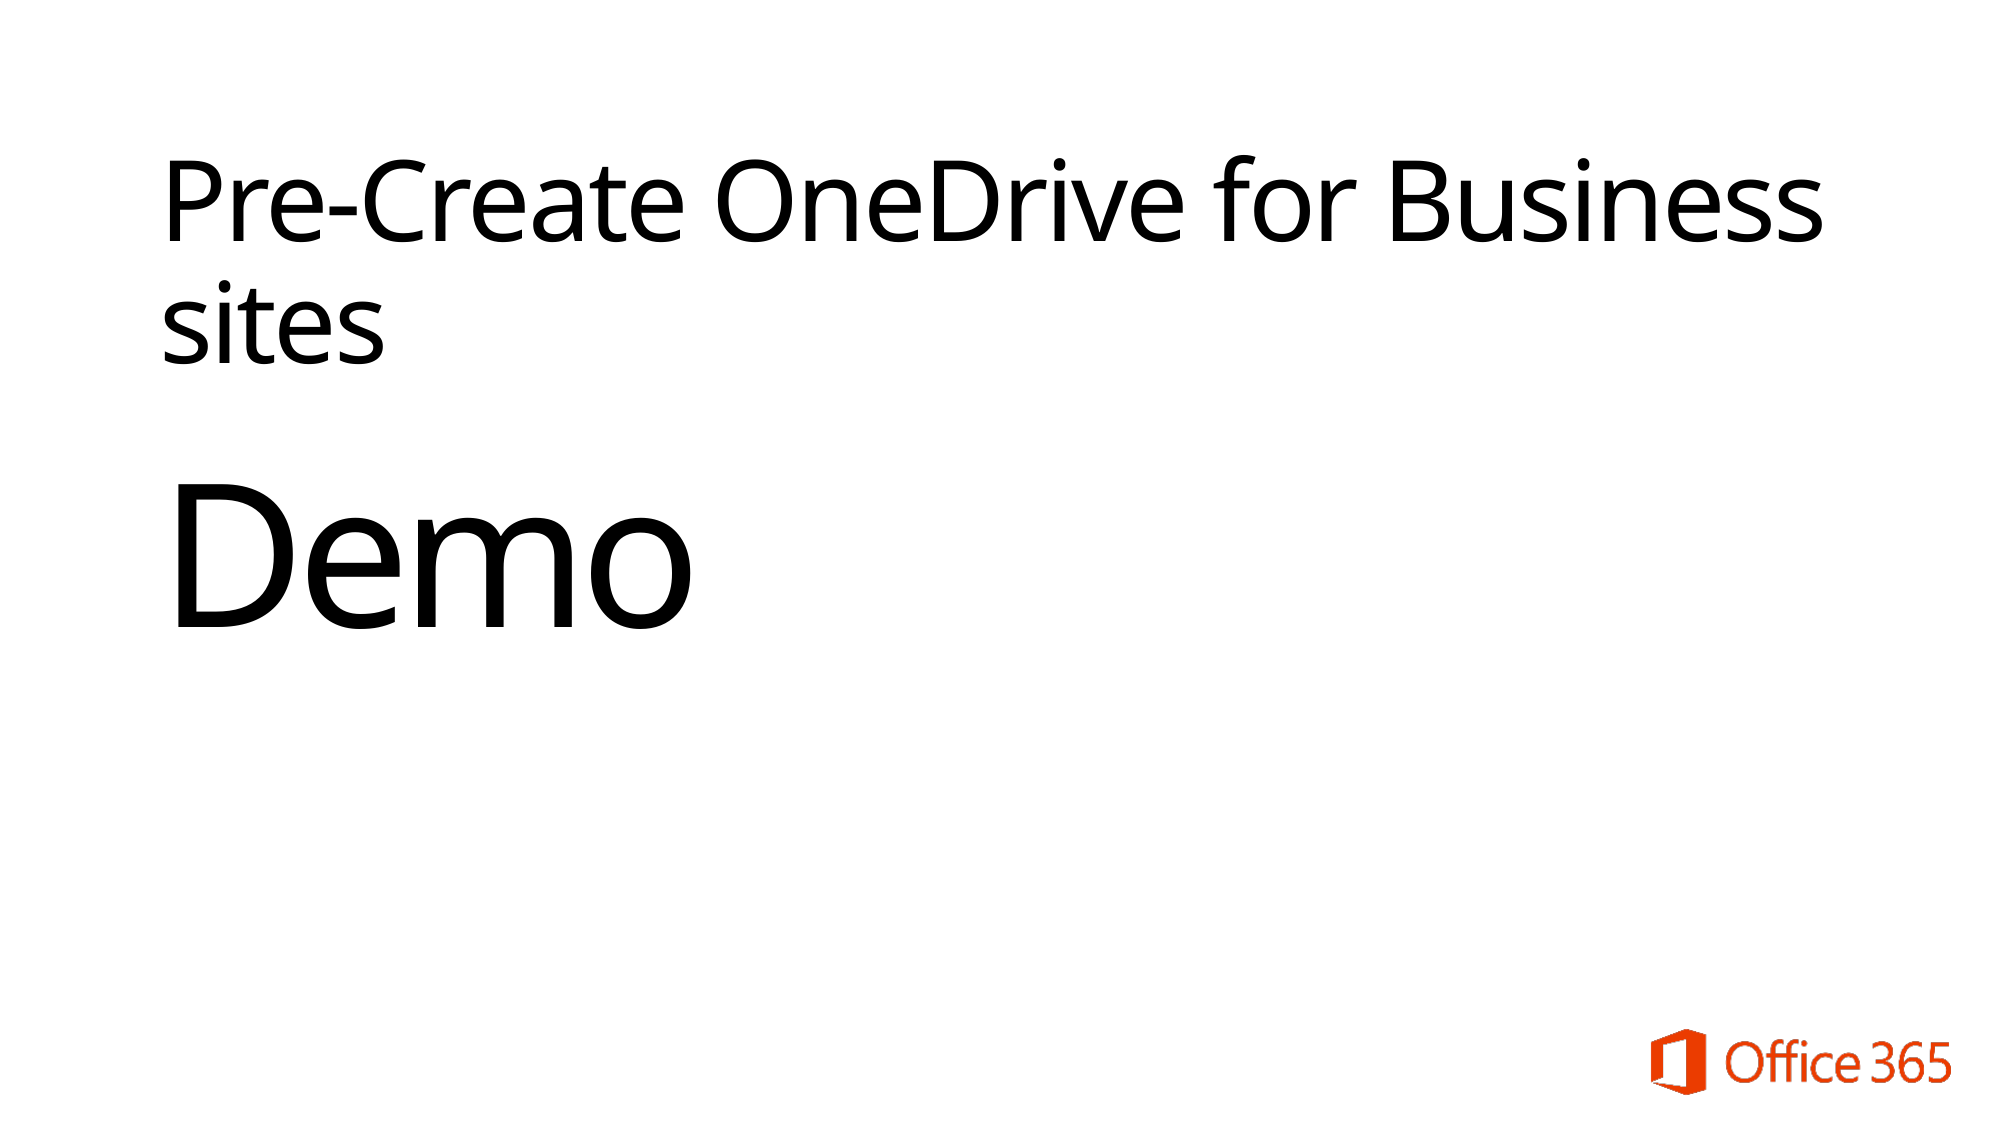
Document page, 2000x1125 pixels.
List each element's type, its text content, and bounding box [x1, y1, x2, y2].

list Pre-Create OneDrive for Business sites [159, 237, 1839, 388]
picture [1622, 1000, 1978, 1124]
list Demo [159, 449, 1841, 676]
